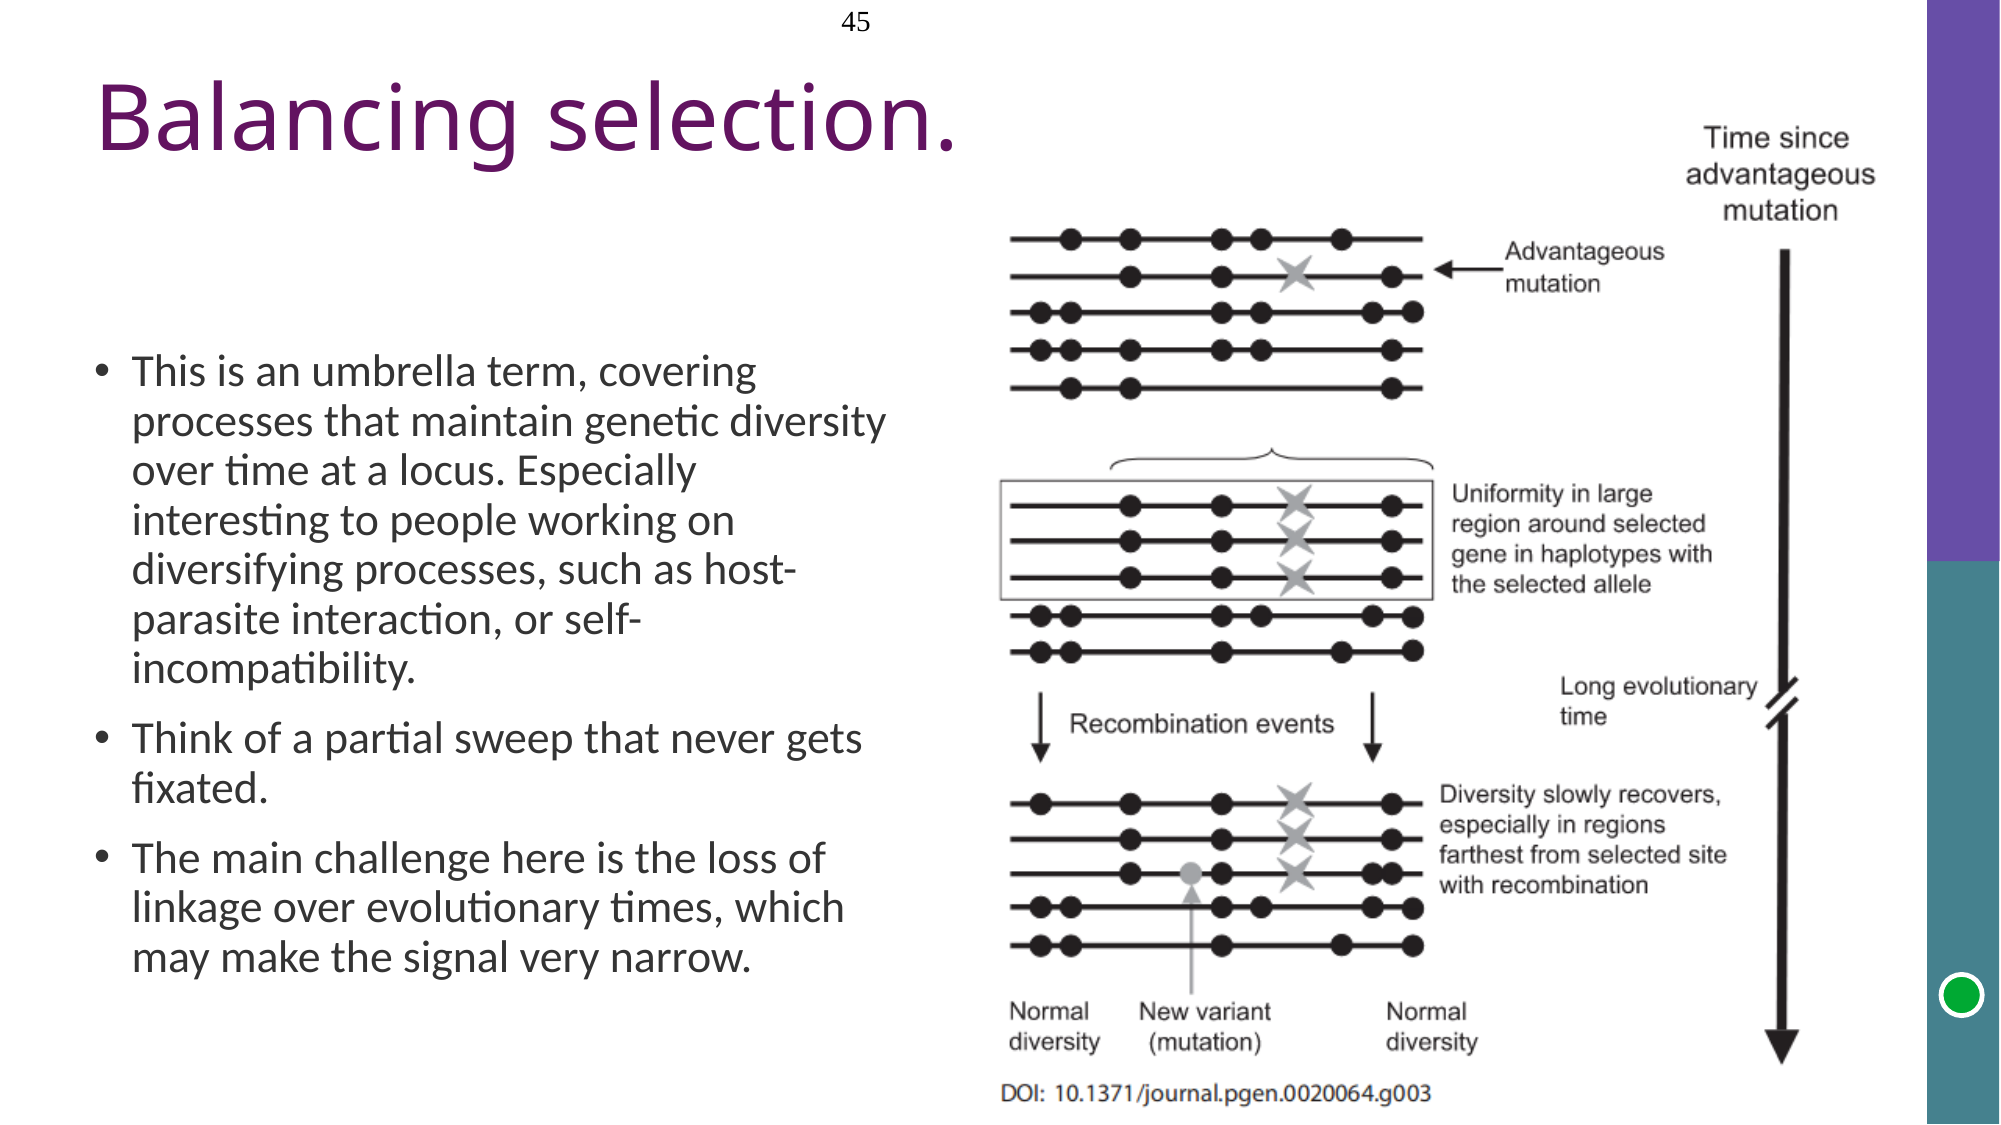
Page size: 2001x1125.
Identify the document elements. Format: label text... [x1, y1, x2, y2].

picture [946, 99, 1907, 1125]
text_box This is an umbrella term, covering processes that maintain genetic diversity over time at a locus. Especially interesting to people working on diversifying processes, such as host-parasite interaction, or self-incompatibility. Think of a partial sweep that never gets fixated. The main challenge here is the loss of linkage over evolutionary times, which may make the signal very narrow. [79, 264, 916, 1034]
text_box [1941, 974, 1983, 1016]
text_box Balancing selection. [79, 86, 1907, 272]
